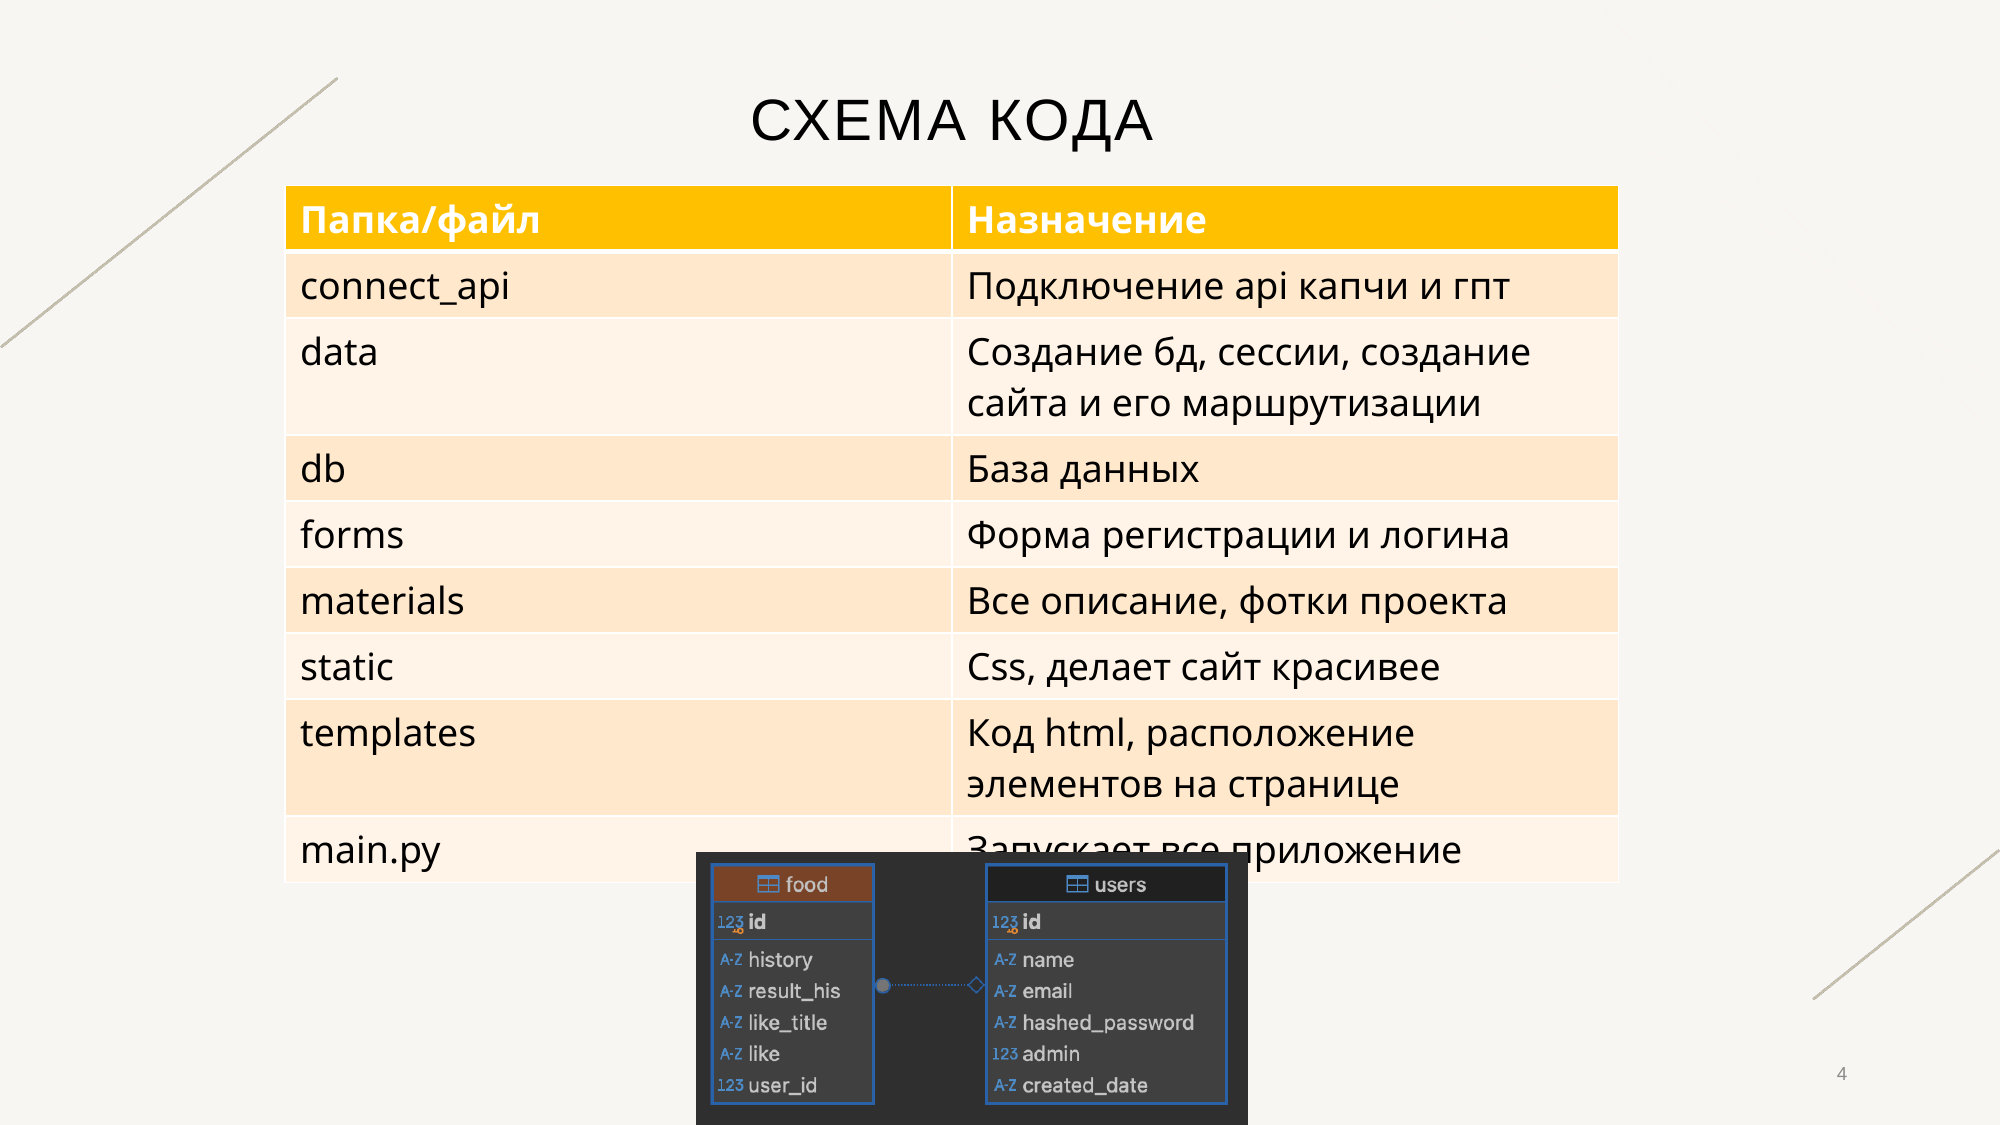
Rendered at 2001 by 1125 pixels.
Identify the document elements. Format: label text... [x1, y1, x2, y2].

table_cell connect_api [286, 254, 951, 317]
table_cell Форма регистрации и логина [953, 502, 1618, 566]
table_cell main.py [286, 817, 951, 882]
table_cell static [286, 634, 951, 698]
table_cell Подключение api капчи и гпт [953, 254, 1618, 317]
table_header Папка/файл [286, 186, 951, 249]
table_header Назначение [953, 186, 1618, 249]
picture [0, 77, 284, 348]
table_cell materials [286, 568, 951, 632]
table_cell db [286, 436, 951, 500]
table_cell Css, делает сайт красивее [953, 634, 1618, 698]
picture [696, 852, 1248, 1125]
title Схема кода [261, 13, 1643, 231]
table_cell Все описание, фотки проекта [953, 568, 1618, 632]
table_cell Создание бд, сессии, создание сайта и его маршрутизации [953, 319, 1618, 434]
slide_number 4 [1412, 1042, 1863, 1103]
picture [1812, 849, 2000, 1000]
table_cell templates [286, 700, 951, 815]
table_cell data [286, 319, 951, 434]
table_cell База данных [953, 436, 1618, 500]
table_cell forms [286, 502, 951, 566]
table_cell Запускает все приложение [953, 817, 1618, 882]
table_cell Код html, расположение элементов на странице [953, 700, 1618, 815]
